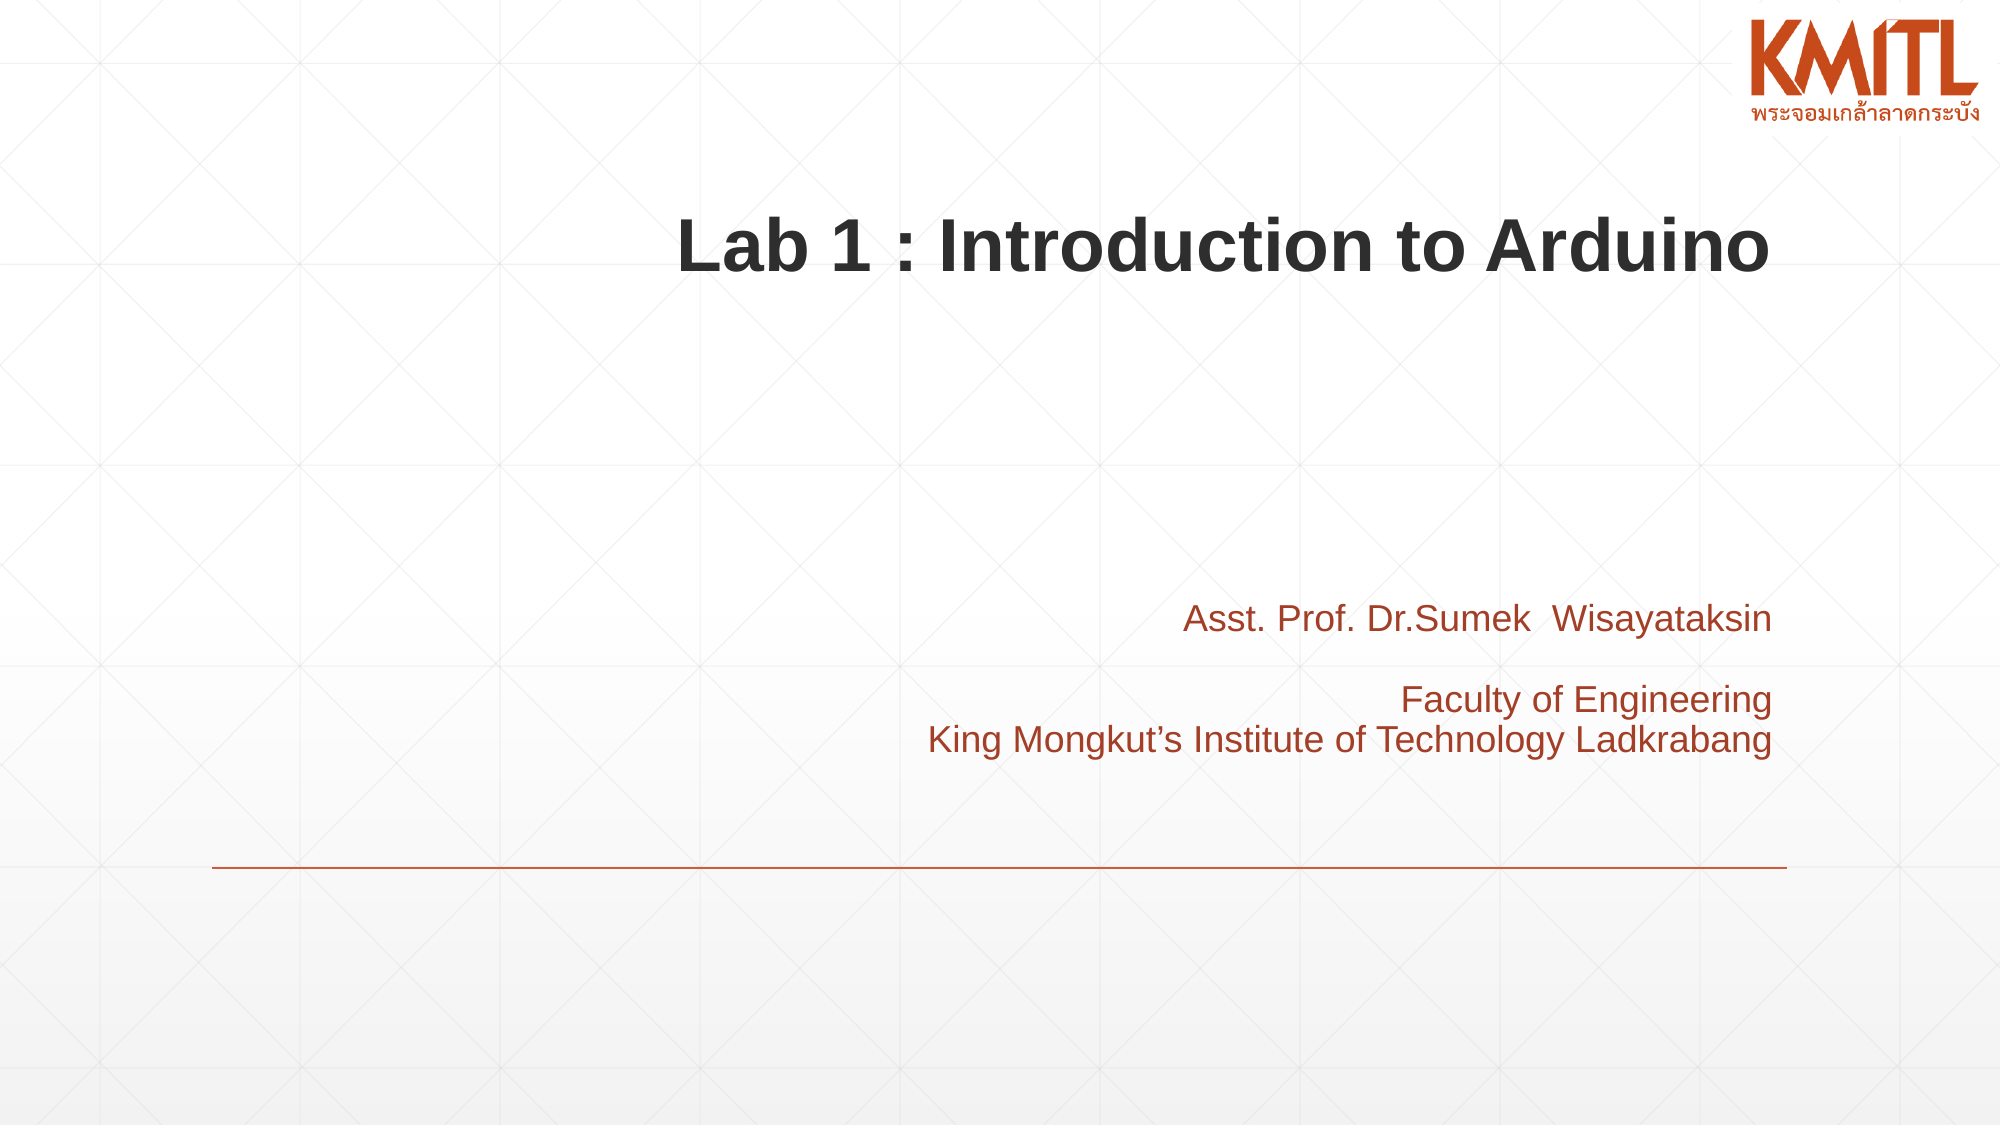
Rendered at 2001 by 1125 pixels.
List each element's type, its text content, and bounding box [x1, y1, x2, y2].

subtitle Asst. Prof. Dr.Sumek Wisayataksin Faculty of Engineering King Mongkut’s Institute of Technology Ladkrabang [212, 591, 1788, 859]
picture [1732, 3, 1997, 136]
title Lab 1 : Introduction to Arduino [212, 174, 1788, 294]
